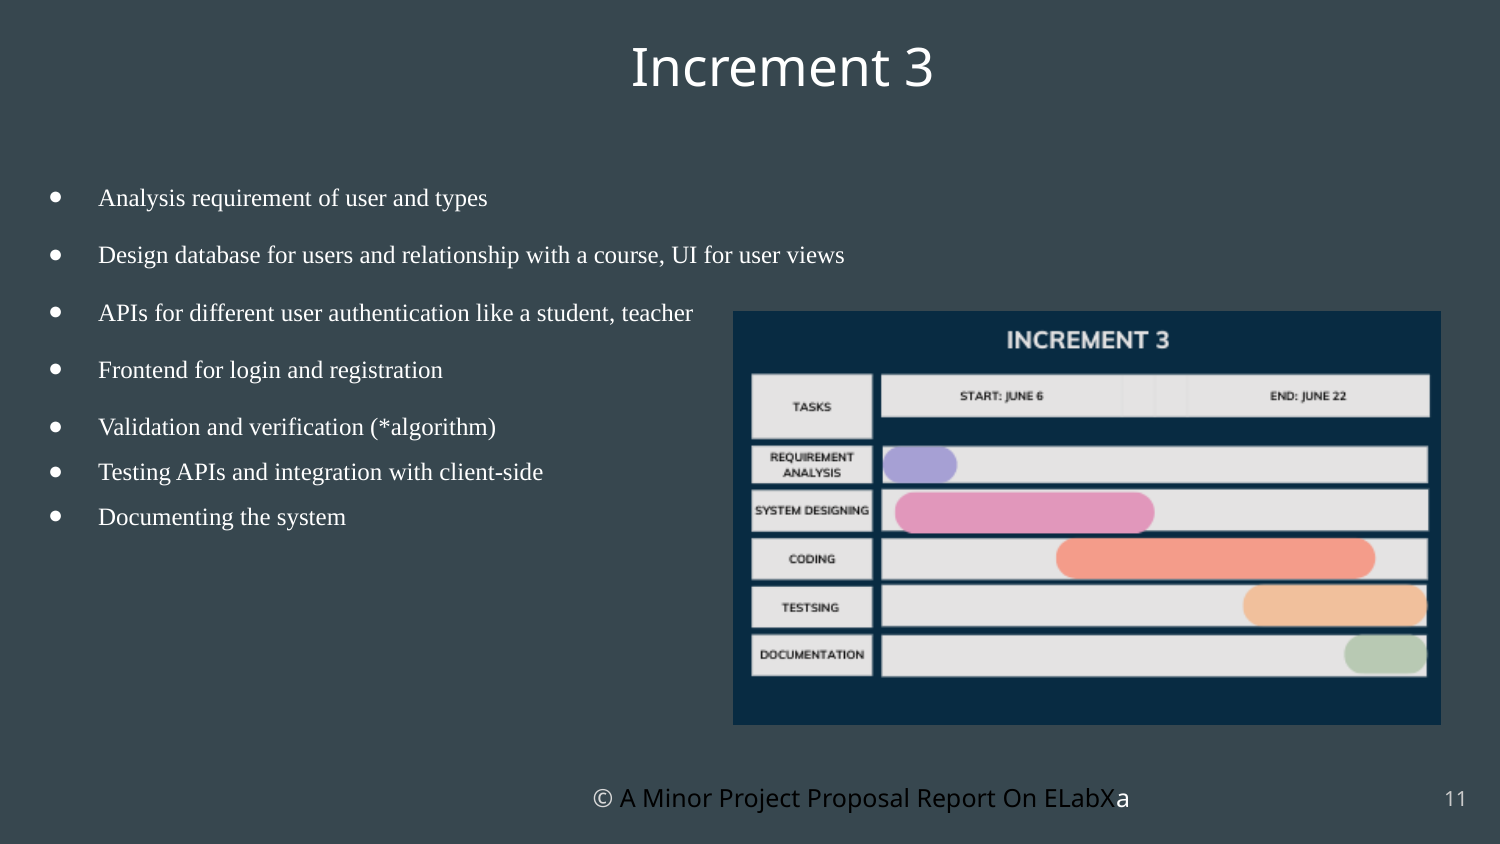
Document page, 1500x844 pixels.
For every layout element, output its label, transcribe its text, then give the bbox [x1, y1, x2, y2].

slide_number ‹#› [1392, 767, 1483, 833]
picture [732, 311, 1442, 725]
list Analysis requirement of user and types Design database for users and relationship with a course, UI for user views APIs for different user authentication like a student, teacher Frontend for login and registration Validation and verification (*algorithm) Testing APIs and integration with client-side Documenting the system [8, 151, 968, 594]
title Increment 3 [355, 18, 1218, 113]
